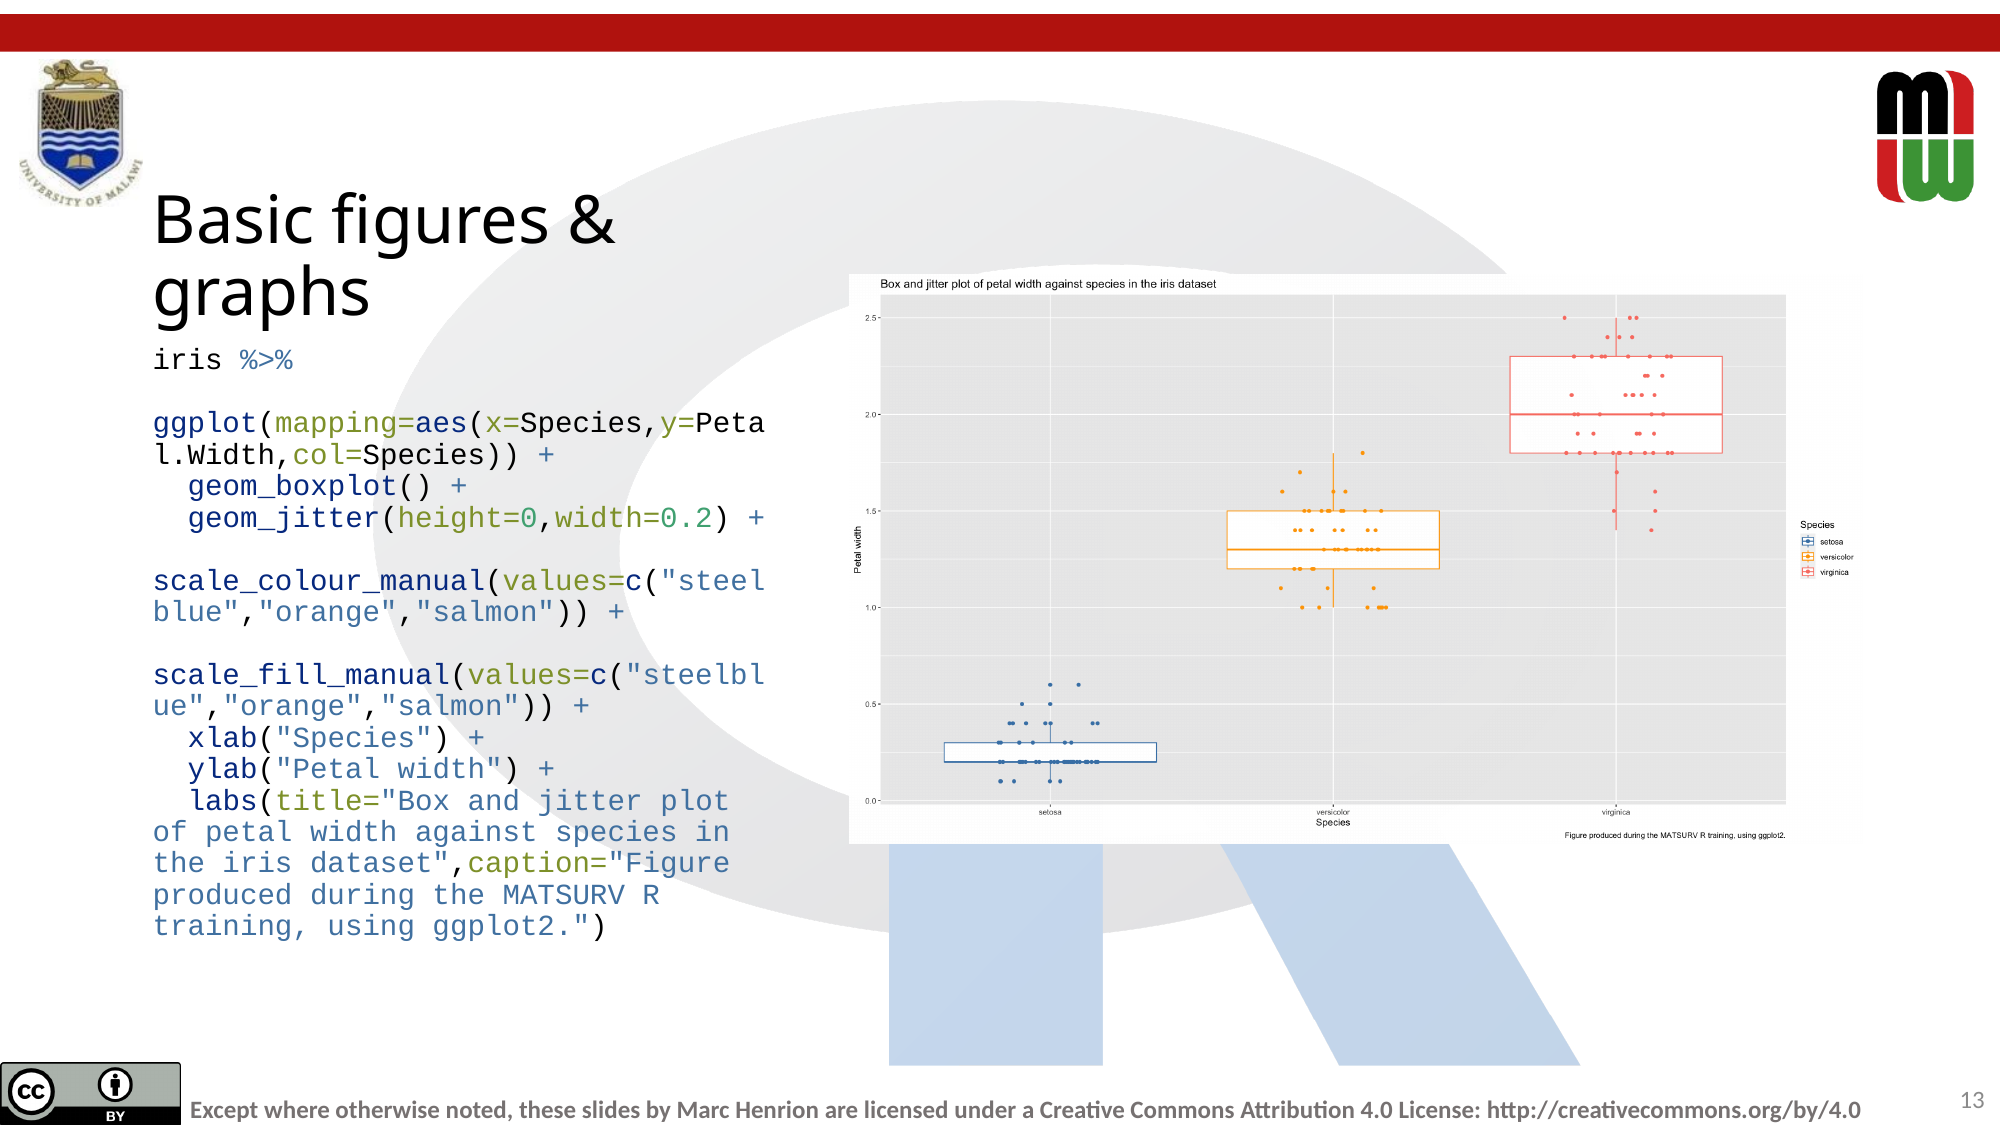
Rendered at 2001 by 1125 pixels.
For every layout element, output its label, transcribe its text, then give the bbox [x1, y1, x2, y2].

picture [19, 59, 143, 207]
picture [0, 1062, 181, 1125]
list iris %>% ggplot(mapping=aes(x=Species,y=Petal.Width,col=Species)) + geom_boxplot() + geom_jitter(height=0,width=0.2) + scale_colour_manual(values=c("steelblue","orange","salmon")) + scale_fill_manual(values=c("steelblue","orange","salmon")) + xlab("Species") + ylab("Petal width") + labs(title="Box and jitter plot of petal width against species in the iris dataset",caption="Figure produced during the MATSURV R training, using ggplot2.") [137, 337, 783, 963]
slide_number 13 [1550, 1073, 2000, 1125]
title Basic figures & graphs [137, 75, 783, 337]
picture [849, 274, 1863, 844]
